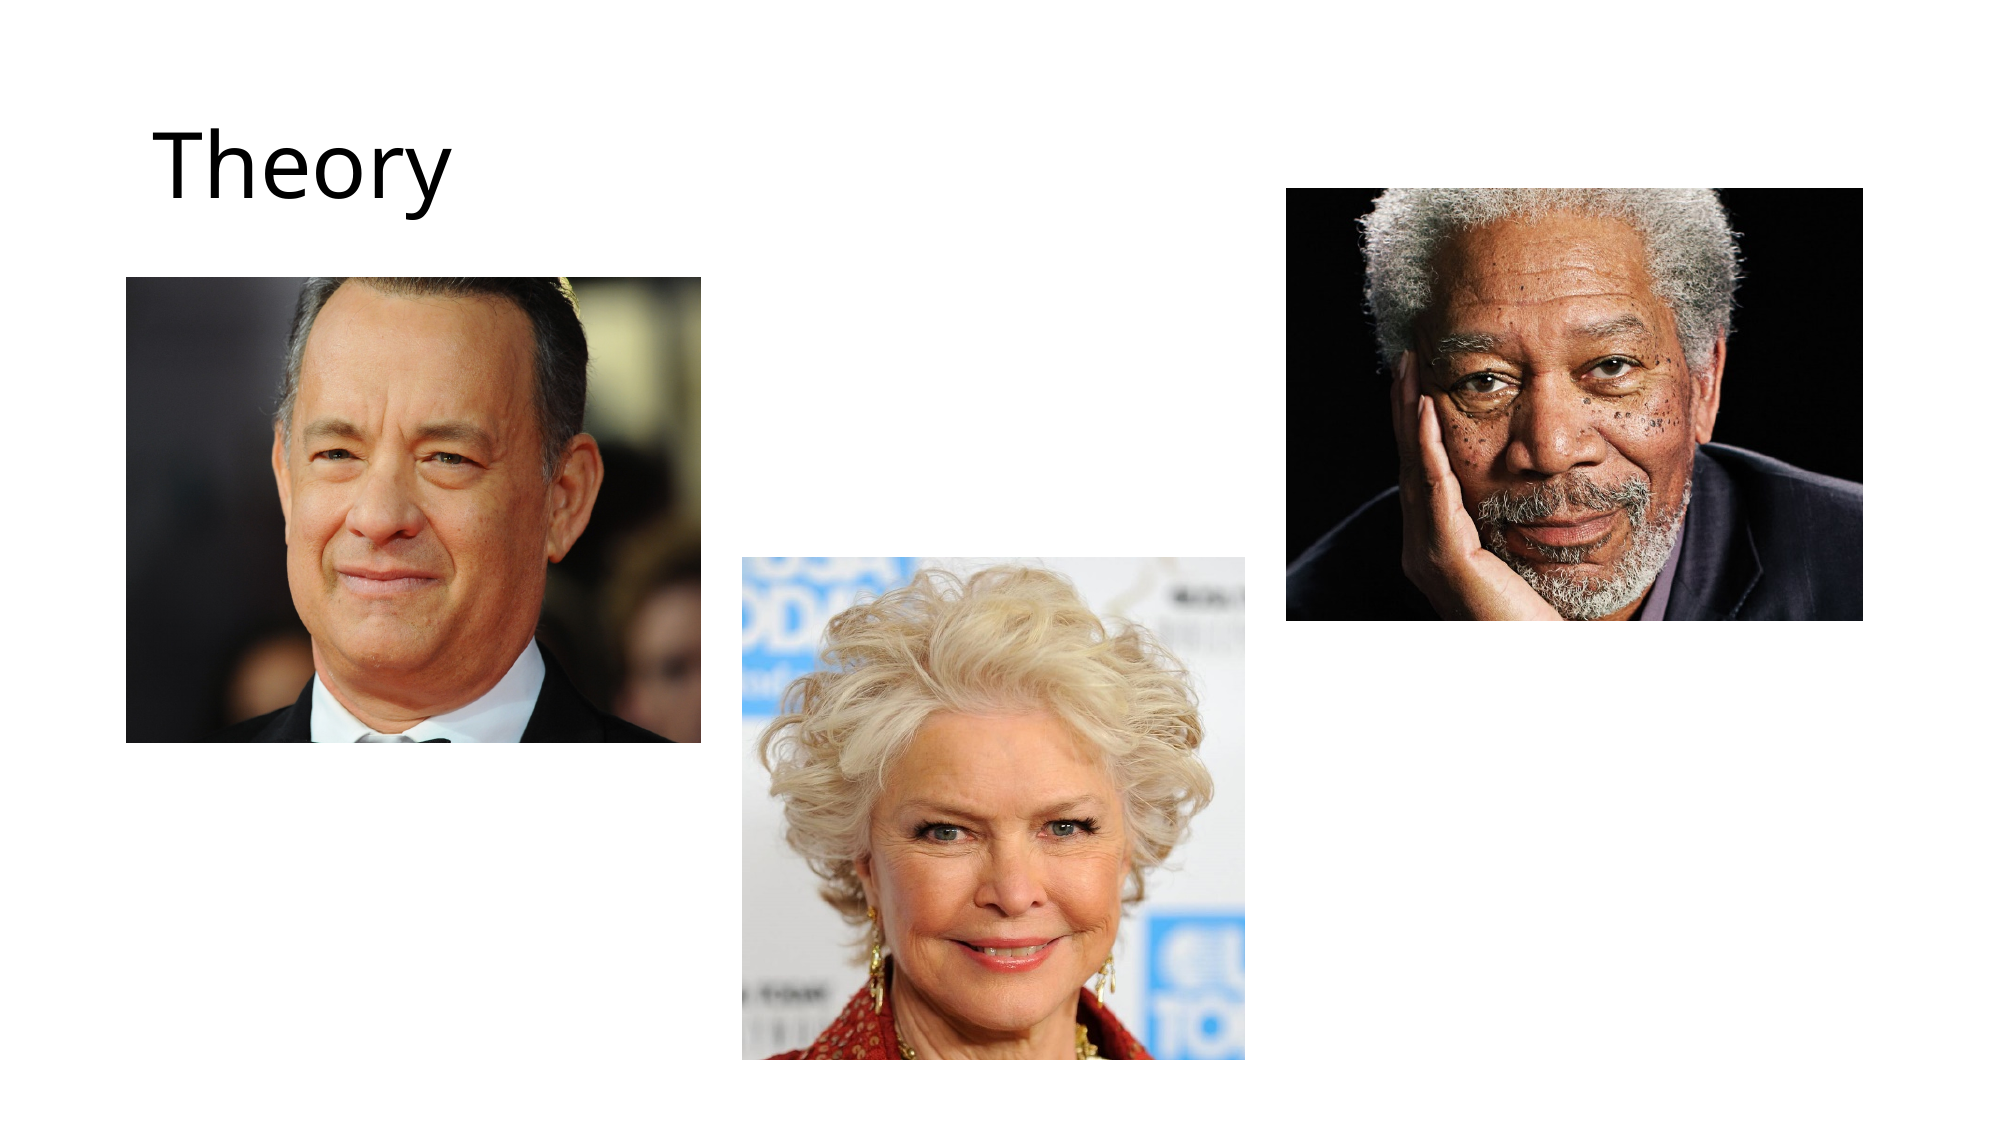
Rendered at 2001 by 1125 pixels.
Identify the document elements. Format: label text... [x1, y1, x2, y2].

picture [1286, 188, 1863, 621]
picture [126, 277, 701, 743]
title Theory [137, 59, 1863, 278]
picture [742, 557, 1245, 1060]
